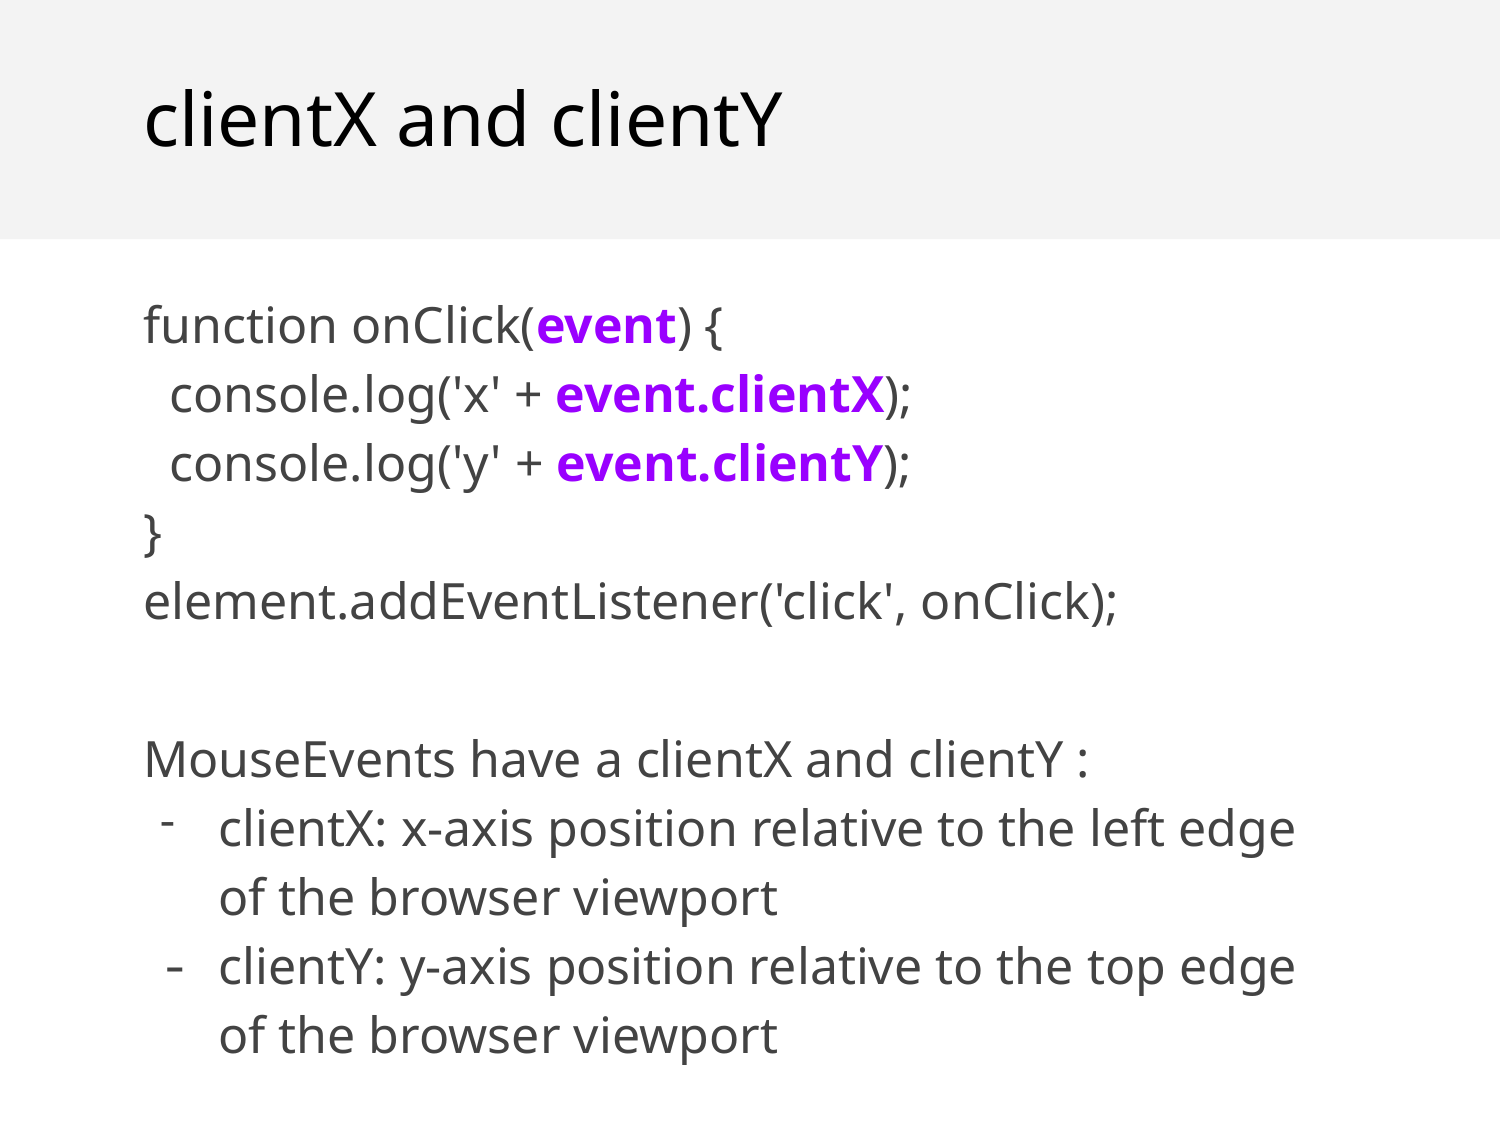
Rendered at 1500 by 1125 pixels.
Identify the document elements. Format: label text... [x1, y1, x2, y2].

text_box clientX and clientY [128, 56, 1372, 183]
text_box function onClick(event) { console.log('x' + event.clientX); console.log('y' + event.clientY); } element.addEventListener('click', onClick); [128, 269, 1372, 592]
text_box MouseEvents have a clientX and clientY : clientX: x-axis position relative to the left edge of the browser viewport clientY: y-axis position relative to the top edge of the browser viewport [128, 703, 1372, 1096]
